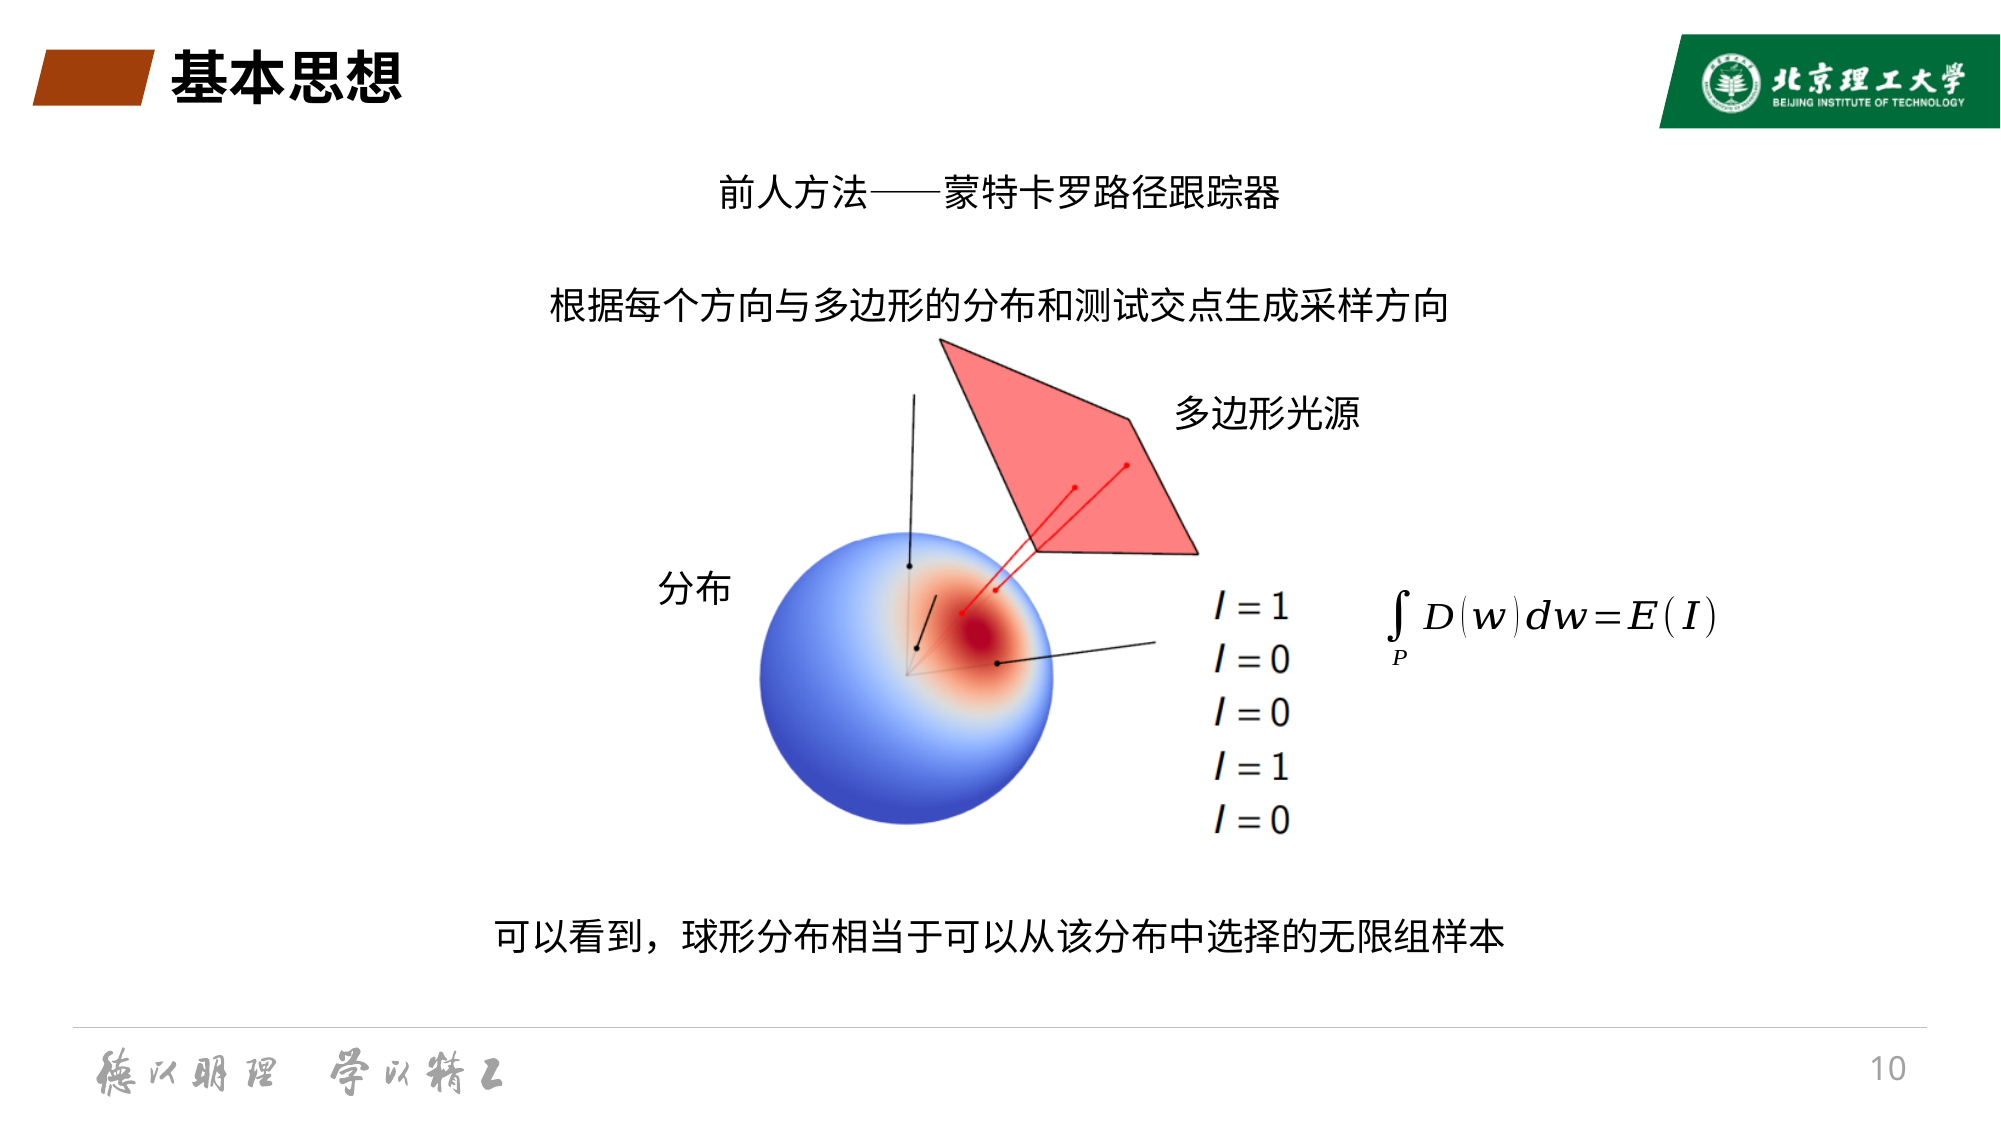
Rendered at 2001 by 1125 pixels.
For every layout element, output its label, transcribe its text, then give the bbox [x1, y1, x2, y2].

text_box 根据每个方向与多边形的分布和测试交点生成采样方向 [389, 274, 1611, 335]
picture [695, 305, 1305, 838]
picture [1685, 39, 1985, 124]
title 基本思想 [155, 41, 1621, 120]
text_box 前人方法——蒙特卡罗路径跟踪器 [470, 161, 1529, 222]
text_box 可以看到，球形分布相当于可以从该分布中选择的无限组样本 [389, 906, 1611, 966]
